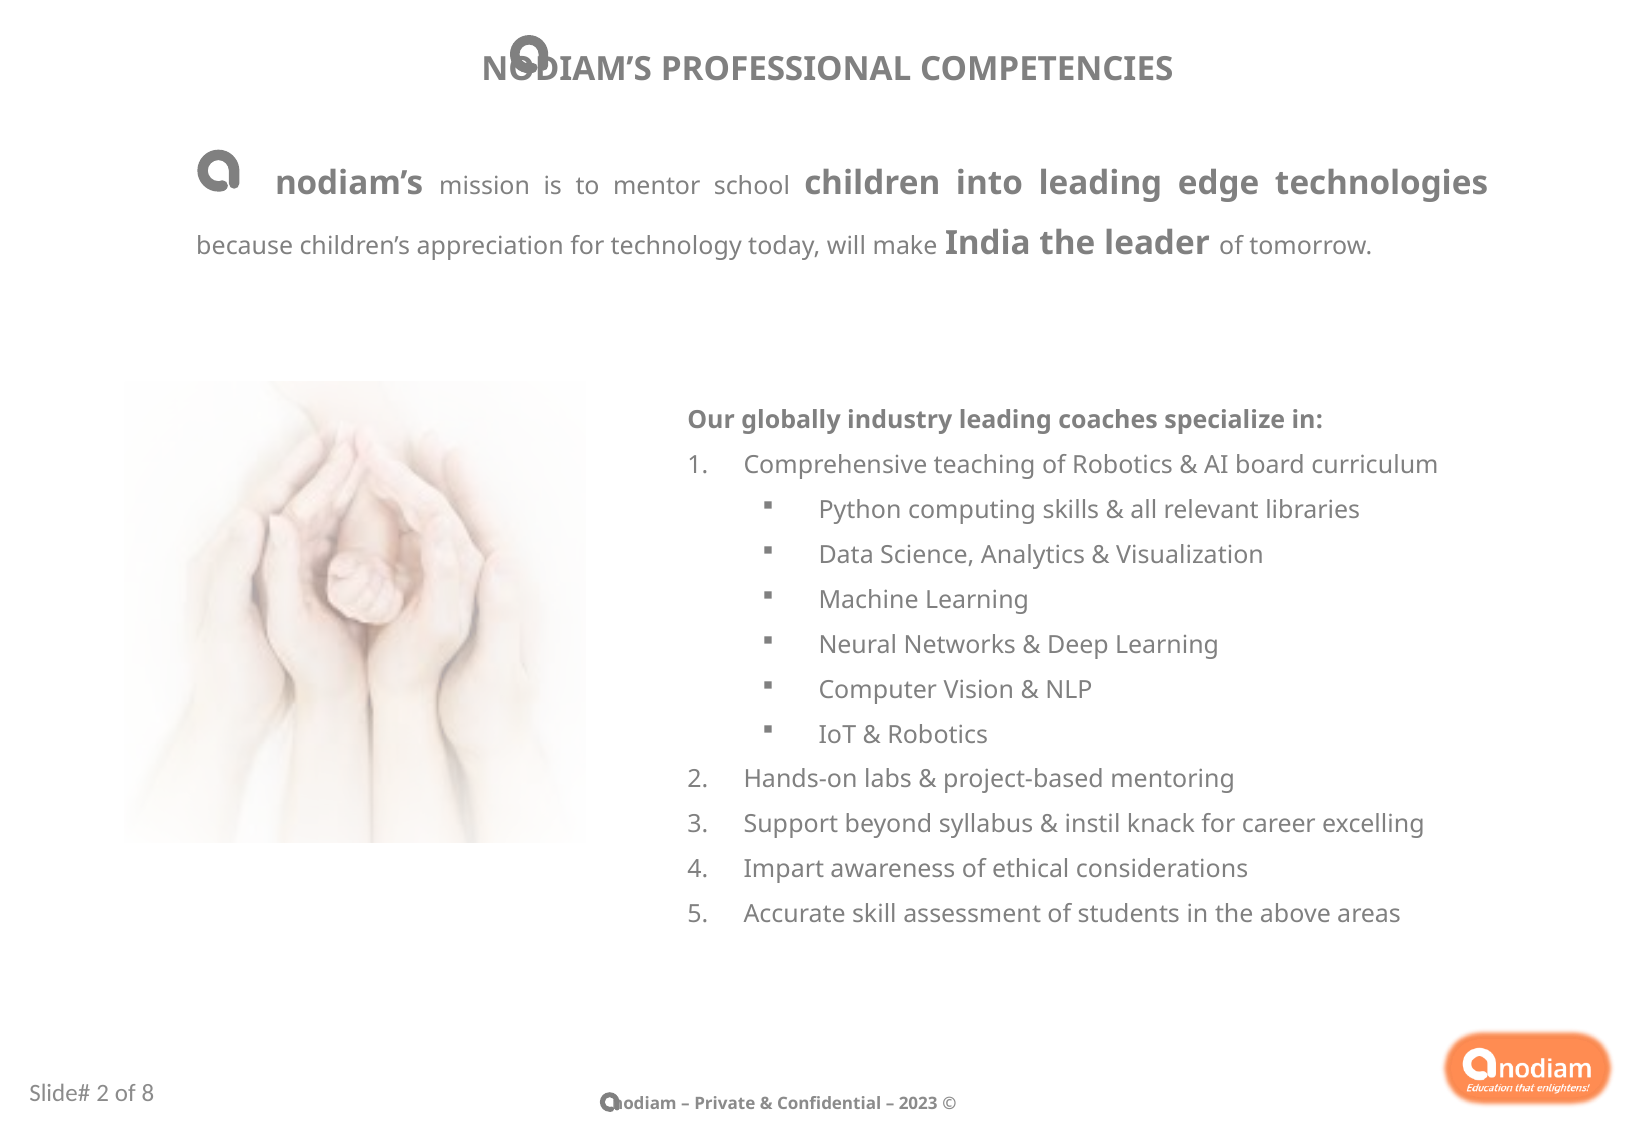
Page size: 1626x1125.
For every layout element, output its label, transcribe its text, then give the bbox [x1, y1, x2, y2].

picture [124, 381, 586, 843]
text_box nodiam’s mission is to mentor school children into leading edge technologies because children’s appreciation for technology today, will make India the leader of tomorrow. [181, 133, 1505, 269]
text_box [598, 1091, 622, 1113]
slide_number Slide# 2 of 8 [14, 1058, 198, 1125]
text_box Our globally industry leading coaches specialize in: Comprehensive teaching of Robotics & AI board curriculum Python computing skills & all relevant libraries Data Science, Analytics & Visualization Machine Learning Neural Networks & Deep Learning Computer Vision & NLP IoT & Robotics Hands-on labs & project-based mentoring Support beyond syllabus & instil knack for career excelling Impart awareness of ethical considerations Accurate skill assessment of students in the above areas [672, 381, 1542, 935]
text_box nodiam’s Professional Competencies [371, 0, 1285, 95]
footer nodiam – Private & Confidential – 2023 © [512, 1078, 1062, 1125]
picture [1437, 1025, 1618, 1111]
text_box [196, 148, 241, 193]
text_box [508, 34, 551, 75]
